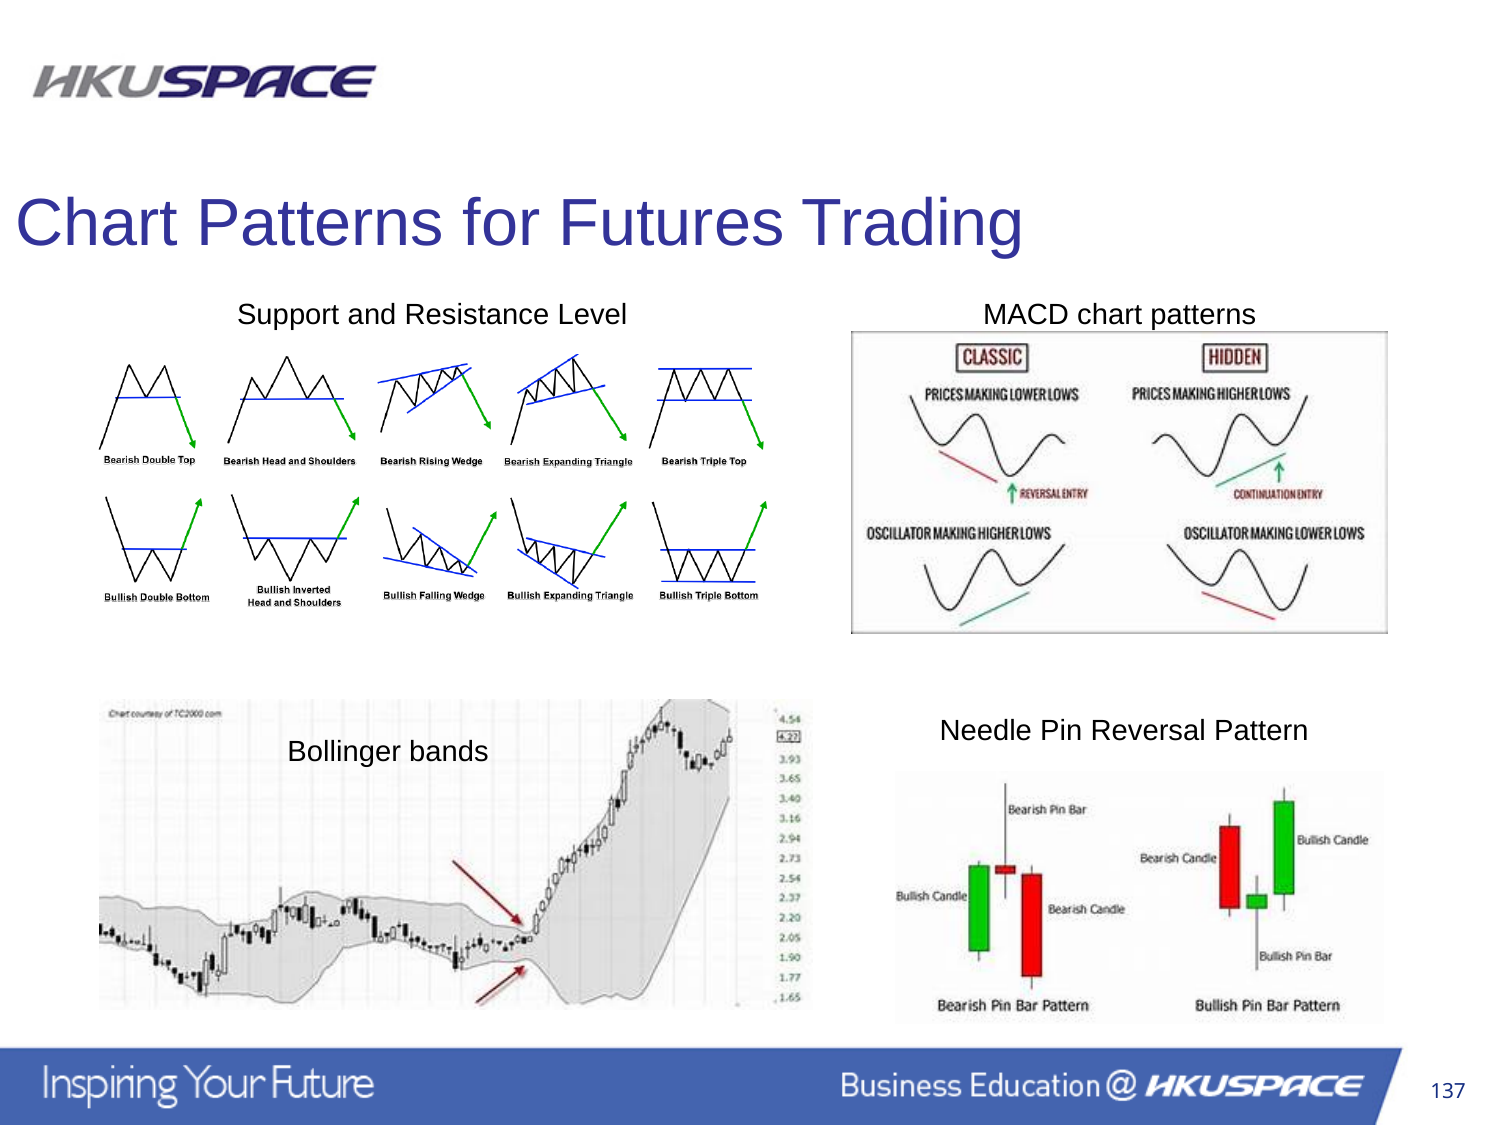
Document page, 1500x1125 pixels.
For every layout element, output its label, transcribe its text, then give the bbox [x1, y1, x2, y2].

title Chart Patterns for Futures Trading [0, 101, 1325, 266]
text_box MACD chart patterns [968, 287, 1272, 330]
text_box Needle Pin Reversal Pattern [924, 704, 1324, 769]
text_box Support and Resistance Level [222, 287, 643, 343]
text_box [64, 278, 1483, 1047]
slide_number 137 [1415, 1070, 1499, 1125]
picture [0, 0, 1500, 1125]
